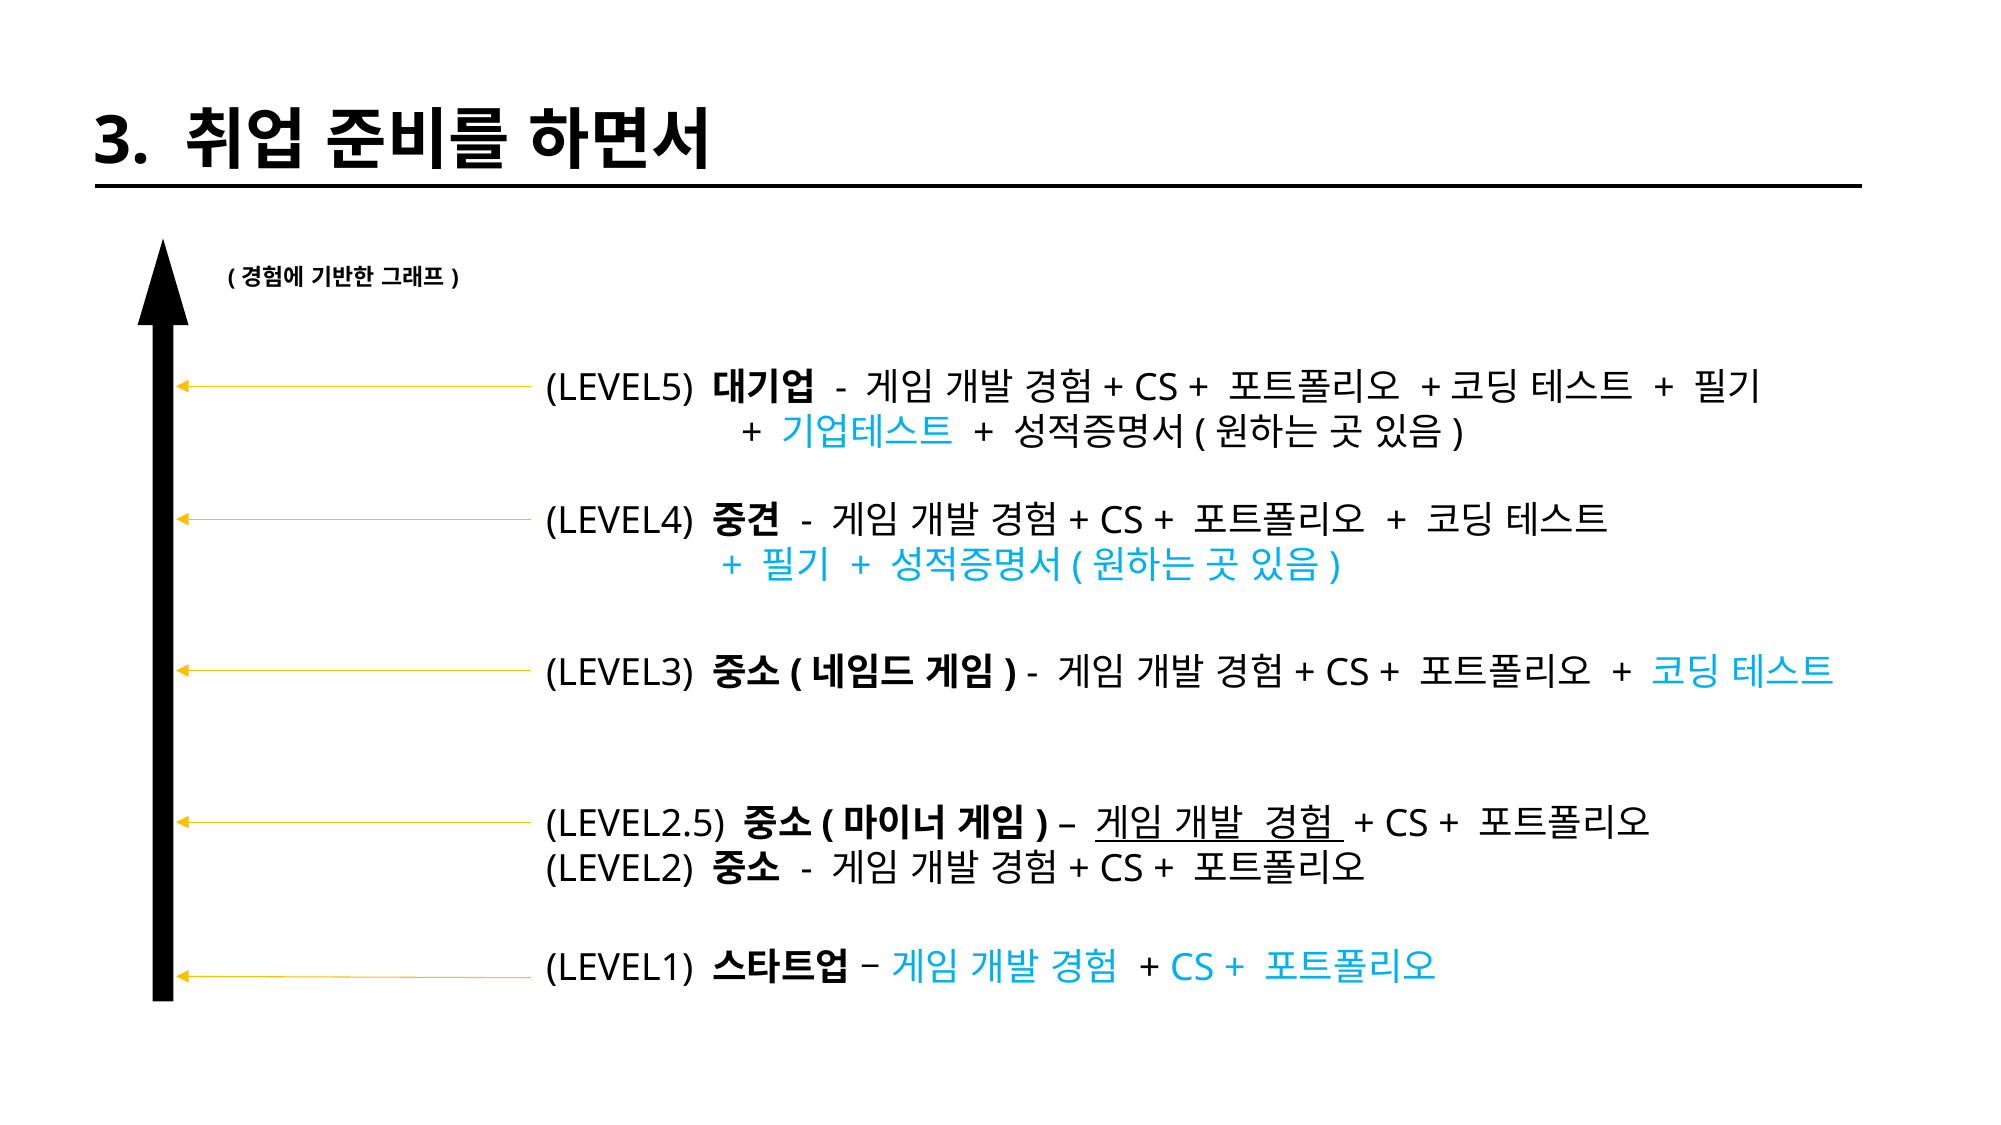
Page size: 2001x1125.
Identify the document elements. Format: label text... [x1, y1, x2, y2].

text_box (LEVEL4) 중견 - 게임 개발 경험+ CS + 포트폴리오 + 코딩 테스트 + 필기 + 성적증명서(원하는 곳 있음) [531, 488, 1966, 594]
text_box (LEVEL3) 중소(네임드 게임) - 게임 개발 경험+ CS + 포트폴리오 + 코딩 테스트 [531, 640, 1966, 700]
text_box (LEVEL2.5) 중소(마이너 게임) – 게임 개발 경험 + CS + 포트폴리오 (LEVEL2) 중소 - 게임 개발 경험+ CS + 포트폴리오 [531, 791, 1701, 897]
text_box (LEVEL1) 스타트업 – 게임 개발 경험 + CS + 포트폴리오 [531, 935, 1872, 996]
text_box (LEVEL5) 대기업 - 게임 개발 경험+ CS + 포트폴리오 +코딩 테스트 + 필기 + 기업테스트 + 성적증명서(원하는 곳 있음) [531, 355, 1966, 461]
text_box [137, 238, 189, 1002]
text_box (경험에 기반한 그래프) [213, 254, 679, 298]
text_box 3. 취업 준비를 하면서 [78, 90, 864, 185]
